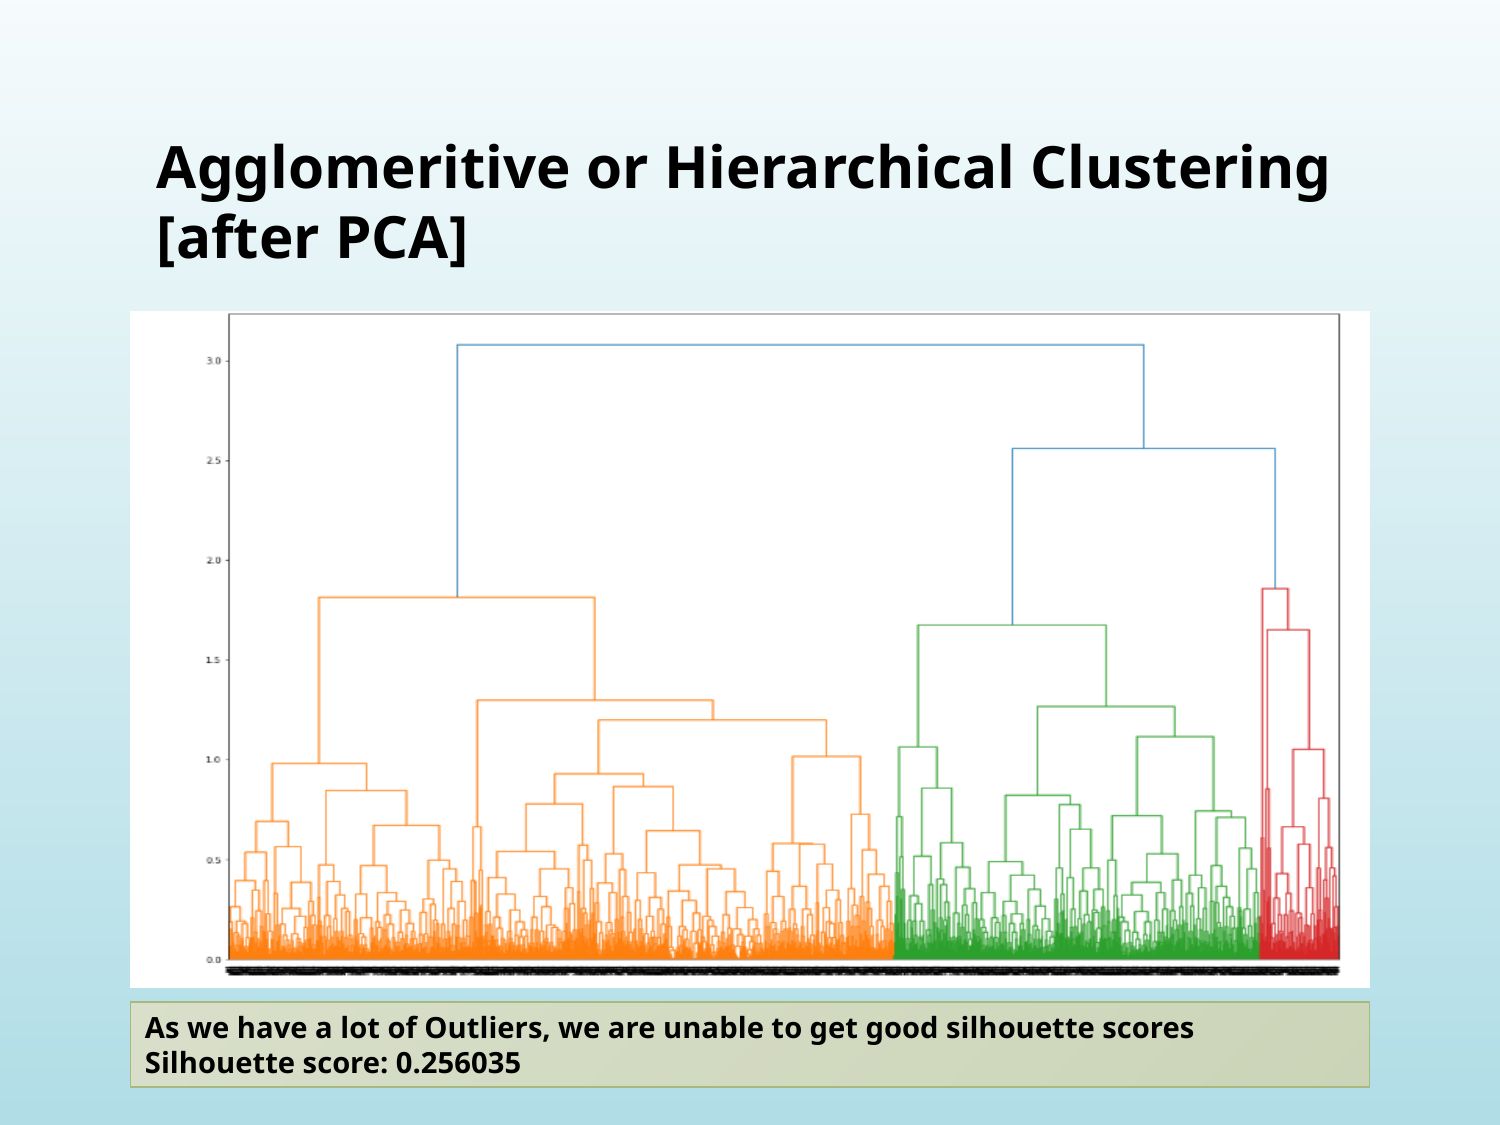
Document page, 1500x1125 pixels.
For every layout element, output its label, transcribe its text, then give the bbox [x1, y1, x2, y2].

picture [130, 311, 1370, 988]
text_box Agglomeritive or Hierarchical Clustering [after PCA] [142, 122, 1412, 278]
text_box As we have a lot of Outliers, we are unable to get good silhouette scores Silhouette score: 0.256035 [130, 1001, 1370, 1088]
